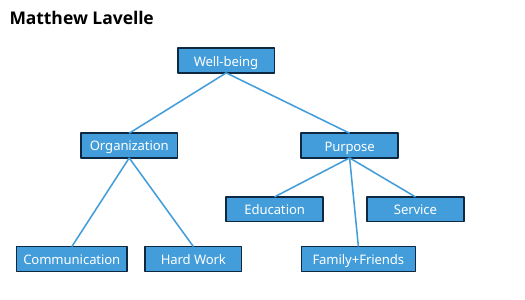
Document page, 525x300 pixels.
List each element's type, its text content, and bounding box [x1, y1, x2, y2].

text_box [274, 157, 349, 198]
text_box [128, 157, 194, 248]
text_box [225, 72, 351, 134]
text_box Purpose [301, 133, 398, 157]
text_box Hard Work [145, 246, 242, 272]
text_box Education [226, 196, 323, 222]
text_box Communication [16, 246, 127, 272]
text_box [71, 157, 128, 248]
text_box Organization [80, 133, 178, 157]
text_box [349, 157, 359, 248]
text_box Service [367, 196, 464, 222]
text_box Well-being [177, 48, 275, 72]
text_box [359, 157, 416, 198]
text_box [128, 72, 225, 134]
text_box Family+Friends [301, 246, 416, 272]
text_box Matthew Lavelle [4, 2, 177, 34]
